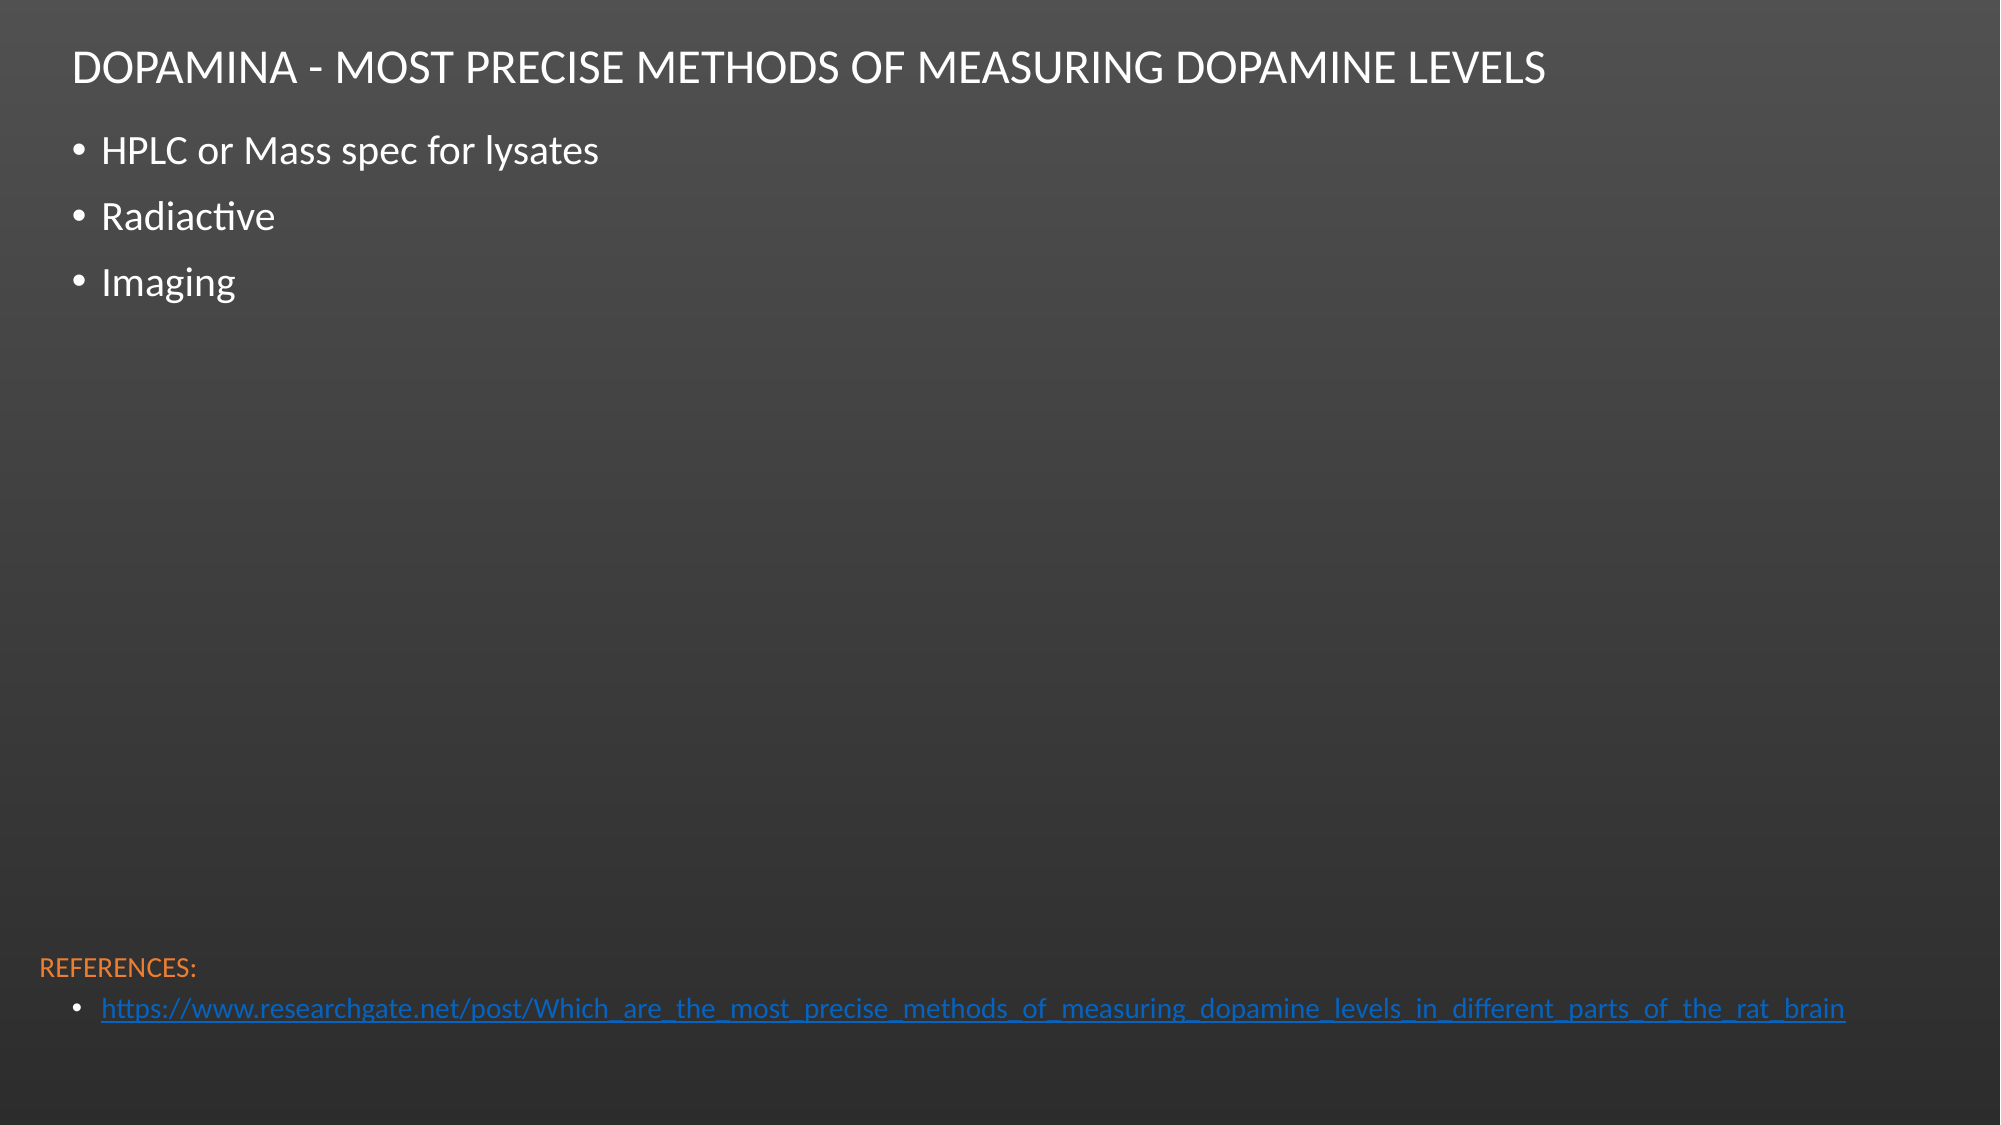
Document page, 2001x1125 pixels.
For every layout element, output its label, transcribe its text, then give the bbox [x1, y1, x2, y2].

title Dopamina - most precise methods of measuring dopamine levels [56, 33, 1937, 103]
list HPLC or Mass spec for lysates Radiactive Imaging [56, 121, 1937, 939]
list https://www.researchgate.net/post/Which_are_the_most_precise_methods_of_measuring_dopamine_levels_in_different_parts_of_the_rat_brain [56, 986, 1937, 1092]
